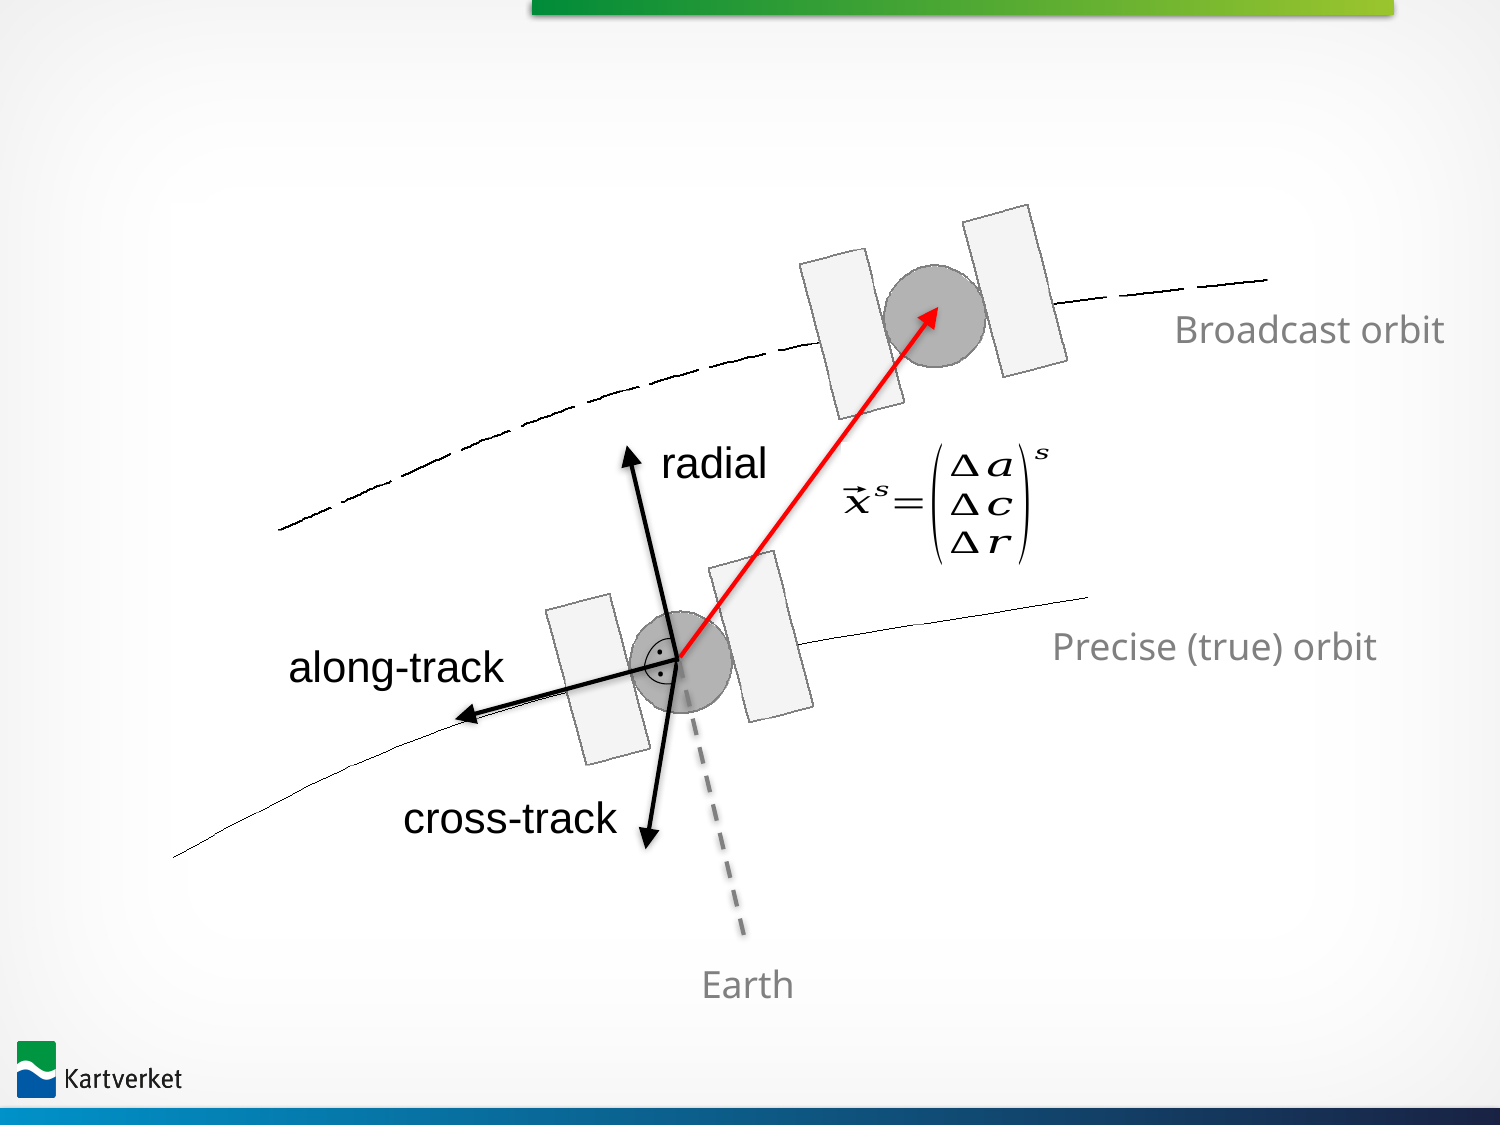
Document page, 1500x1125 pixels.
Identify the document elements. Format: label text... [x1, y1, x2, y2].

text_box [679, 306, 939, 658]
text_box Earth [686, 953, 811, 1014]
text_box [678, 664, 747, 948]
text_box Precise (true) orbit [1273, 615, 1393, 675]
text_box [454, 658, 673, 720]
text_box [645, 728, 673, 850]
text_box Broadcast orbit [1273, 299, 1460, 359]
picture [0, 0, 1500, 1125]
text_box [626, 445, 674, 660]
